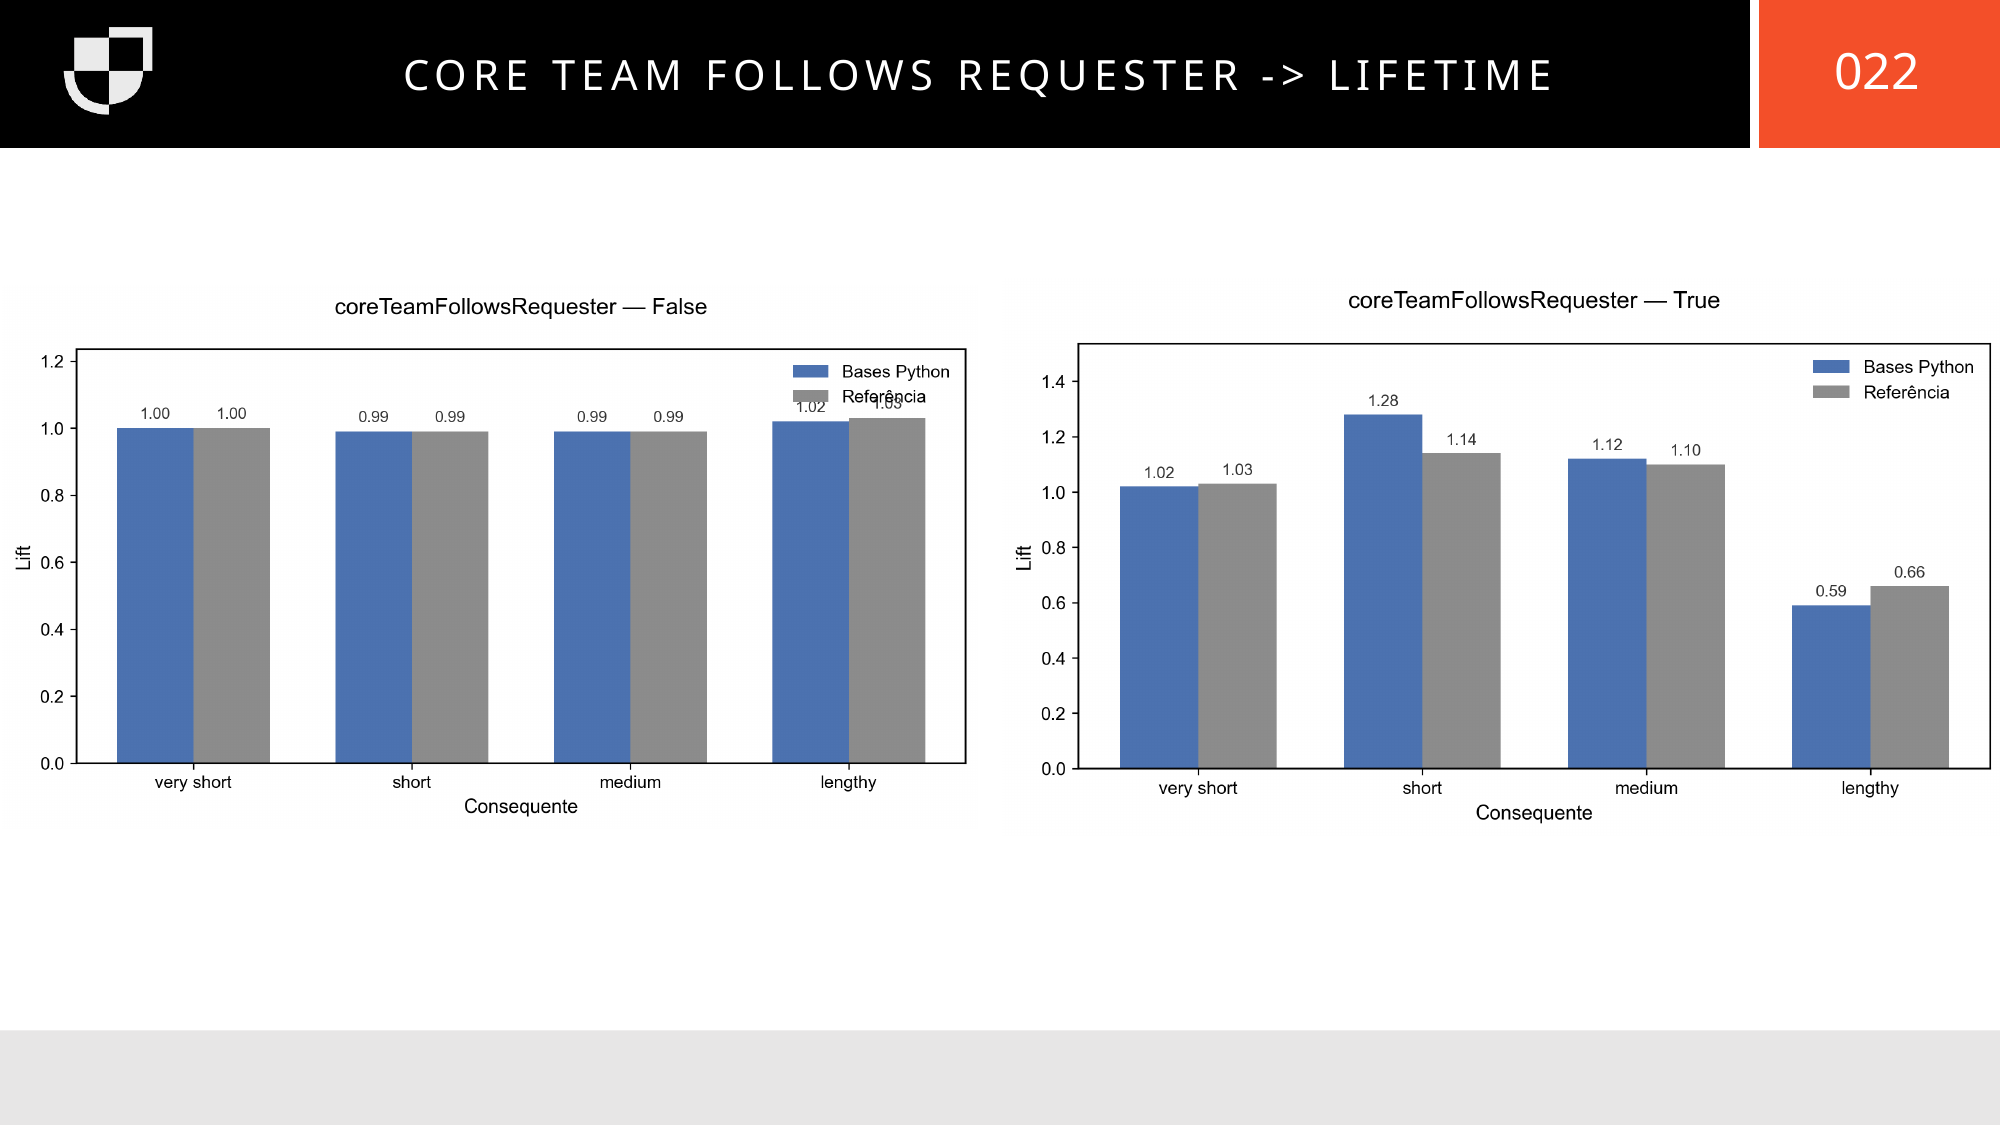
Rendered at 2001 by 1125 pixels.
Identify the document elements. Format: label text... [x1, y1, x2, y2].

picture [62, 27, 153, 115]
slide_number 022 [1816, 31, 1938, 116]
text_box CORE TEAM FOLLOWS REQUESTER -> LIFETIME [388, 41, 1568, 106]
text_box [0, 1029, 2000, 1125]
text_box [1753, 0, 2000, 149]
picture [1002, 278, 2000, 836]
text_box [0, 0, 1753, 149]
picture [2, 285, 978, 829]
